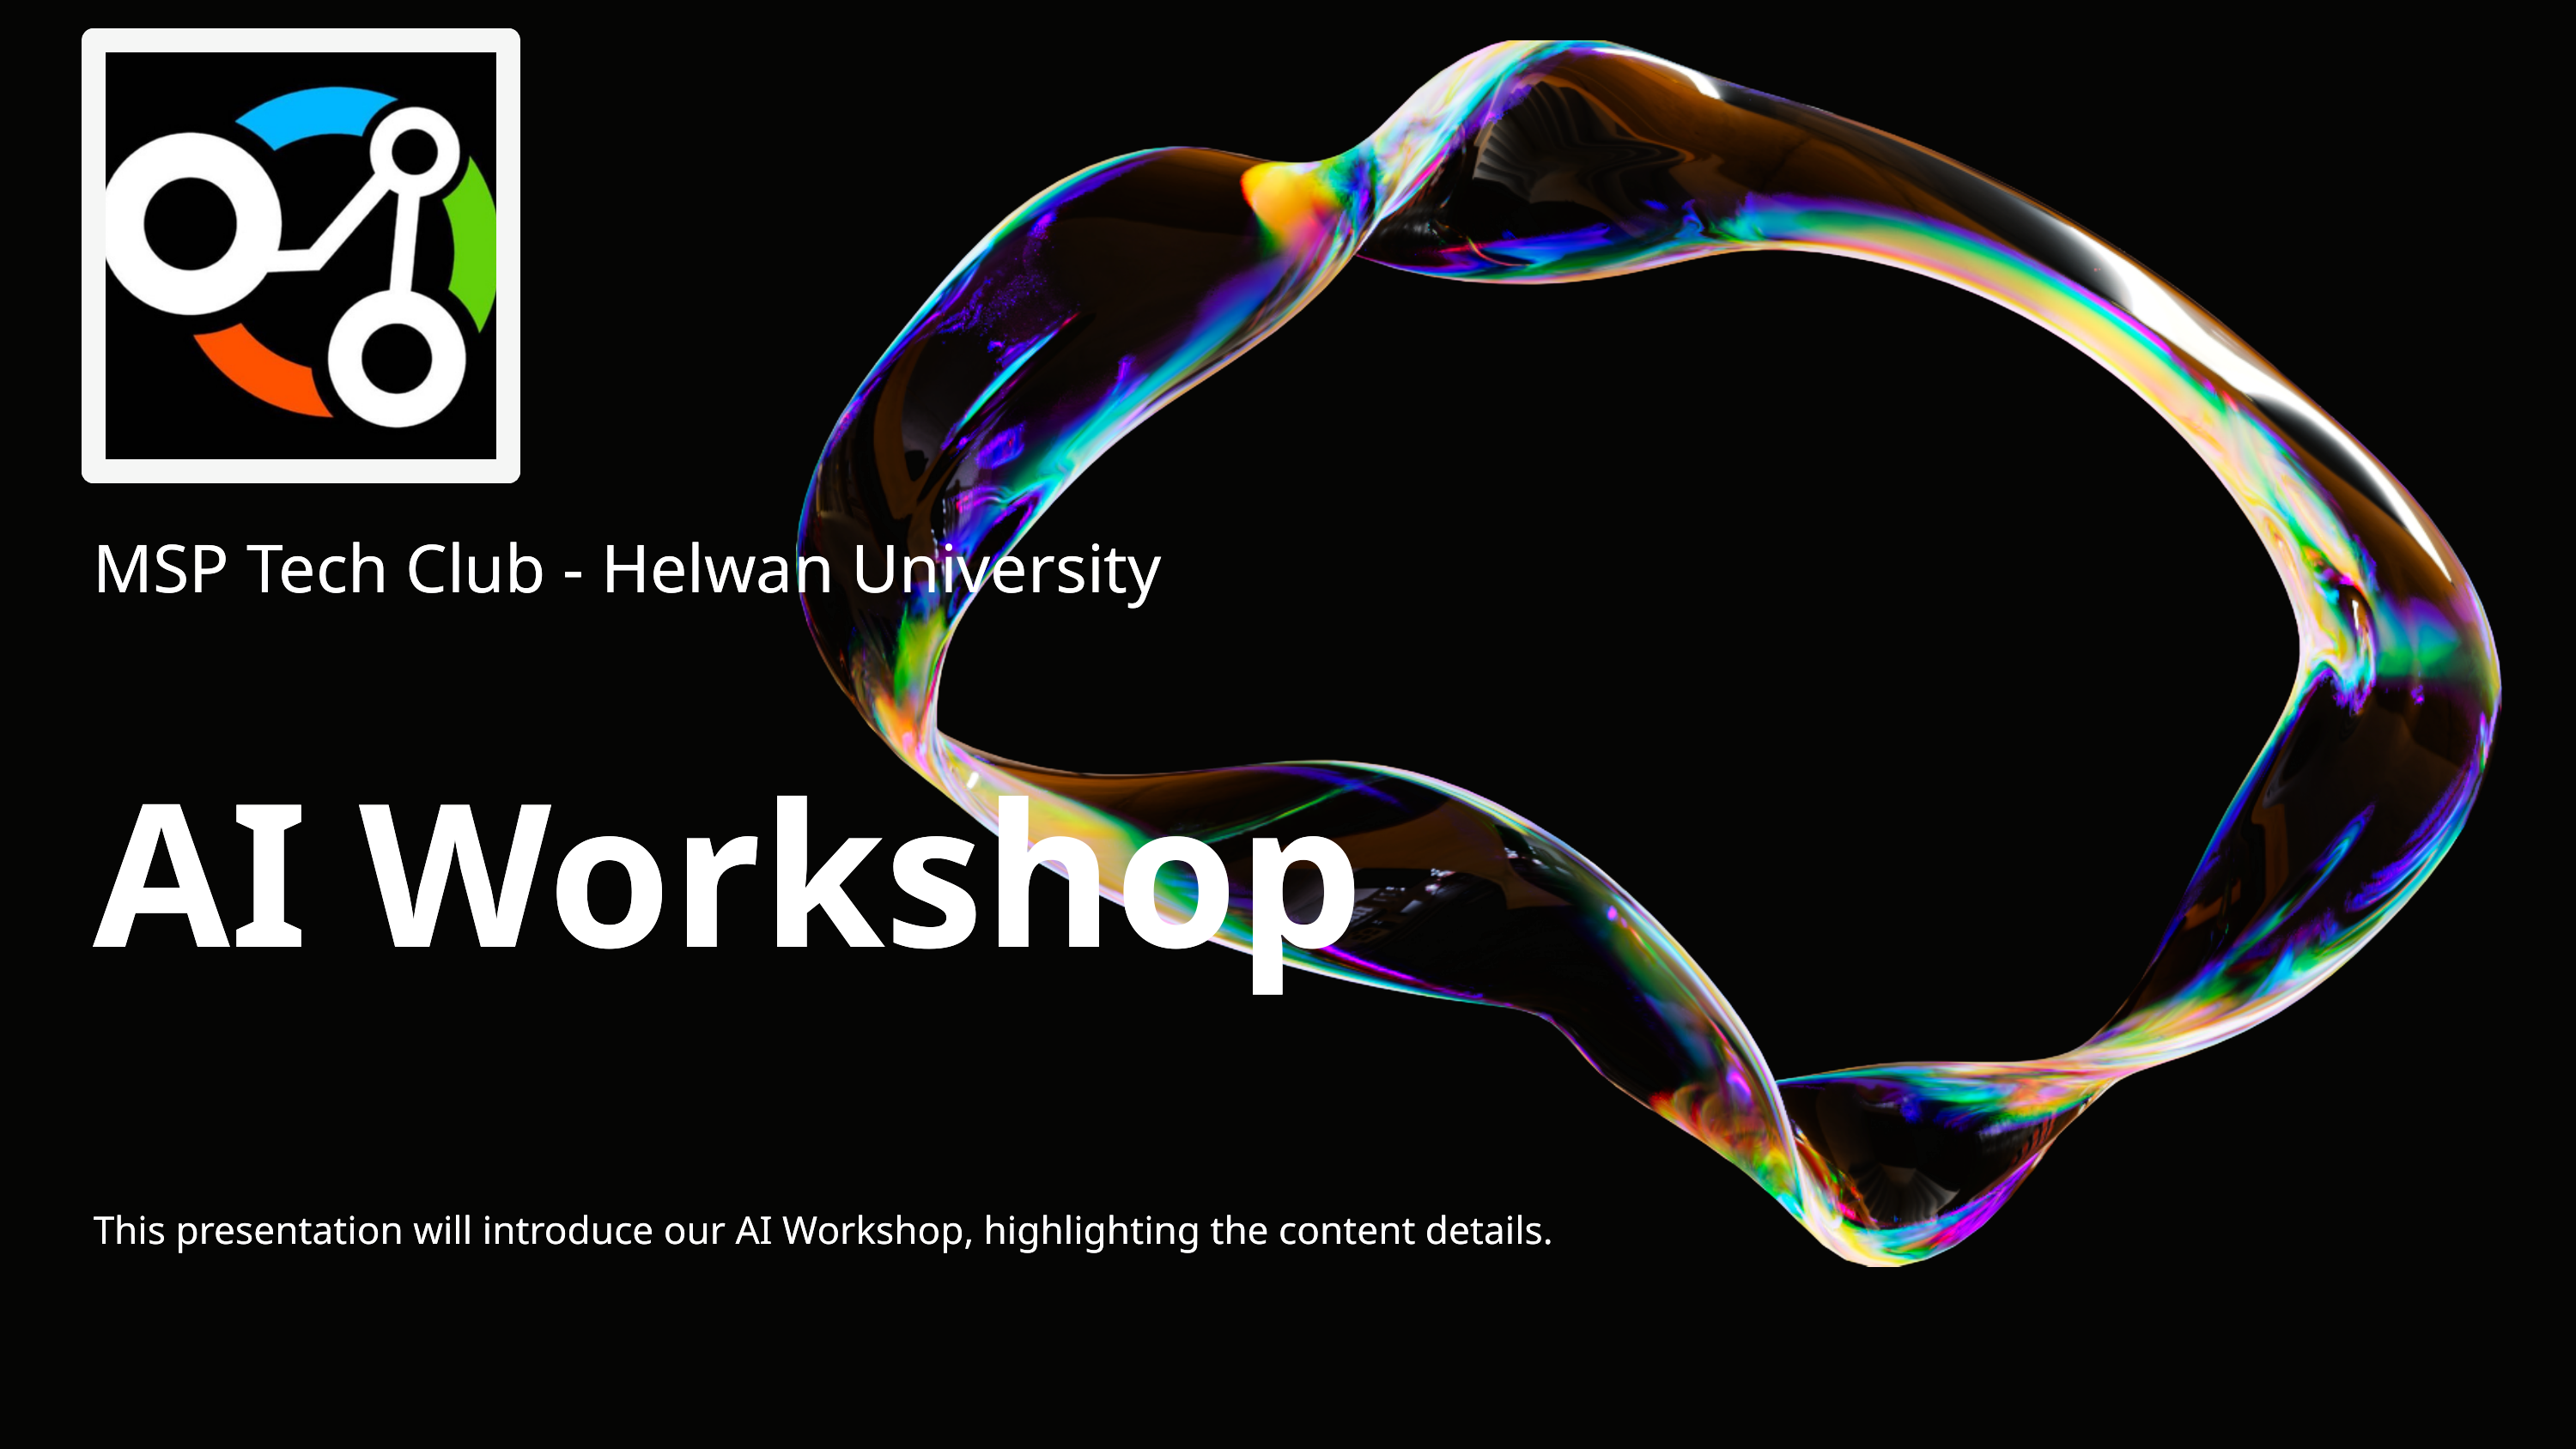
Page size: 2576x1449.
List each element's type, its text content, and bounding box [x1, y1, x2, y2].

text_box This presentation will introduce our AI Workshop, highlighting the content details. [93, 1198, 1649, 1252]
text_box MSP Tech Club - Helwan University [93, 513, 1391, 606]
text_box [796, 40, 2503, 1267]
text_box AI Workshop [93, 802, 2175, 987]
text_box [93, 40, 509, 472]
